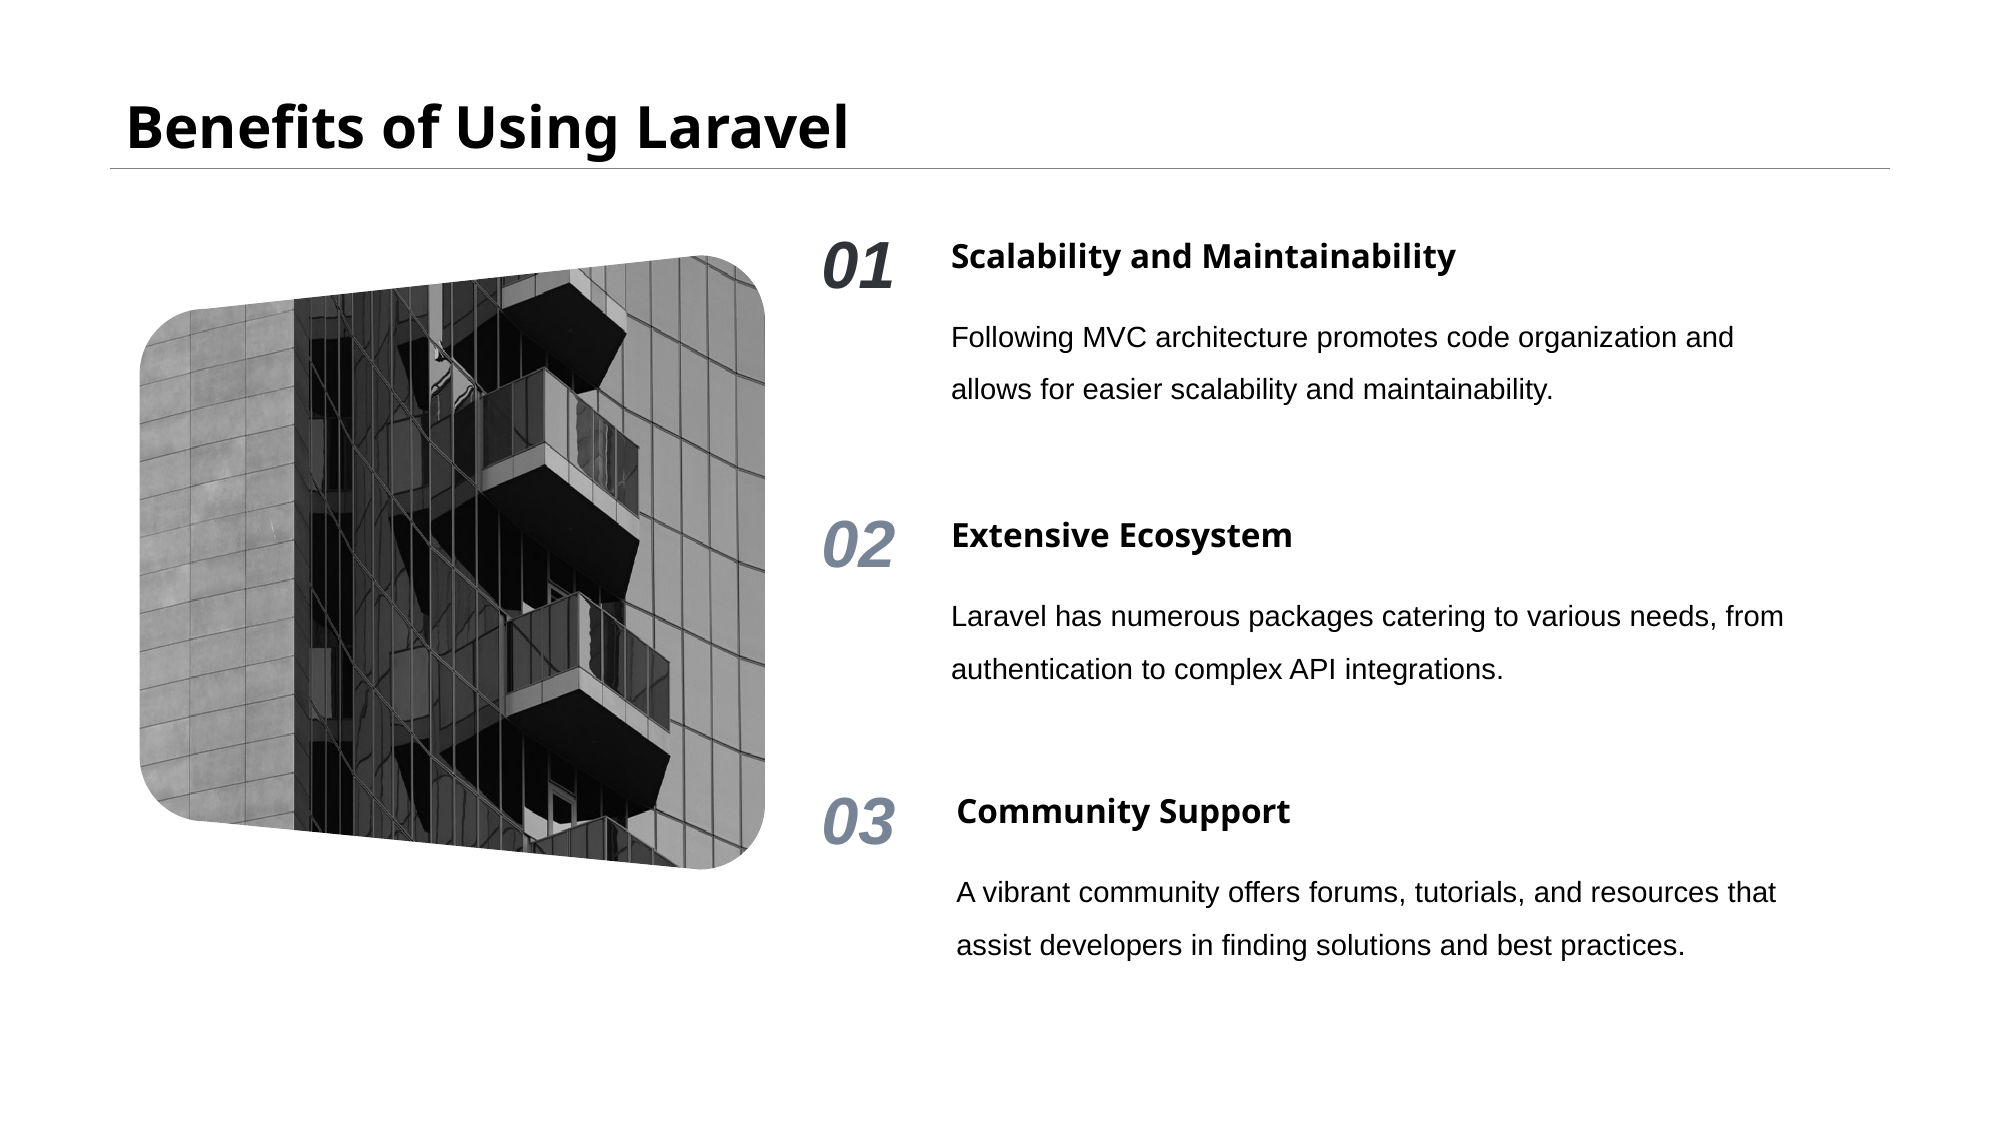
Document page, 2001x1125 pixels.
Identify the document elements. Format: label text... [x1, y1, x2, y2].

text_box 01 [806, 214, 911, 310]
text_box 02 [806, 493, 911, 589]
text_box 03 [806, 770, 911, 865]
text_box Scalability and Maintainability [936, 227, 1814, 283]
text_box Community Support [941, 783, 1819, 838]
text_box Following MVC architecture promotes code organization and allows for easier scalability and maintainability. [936, 293, 1814, 413]
text_box A vibrant community offers forums, tutorials, and resources that assist developers in finding solutions and best practices. [941, 848, 1819, 969]
text_box Laravel has numerous packages catering to various needs, from authentication to complex API integrations. [936, 572, 1814, 693]
title Benefits of Using Laravel [109, 0, 1890, 169]
text_box [139, 255, 765, 870]
text_box Extensive Ecosystem [936, 506, 1814, 562]
